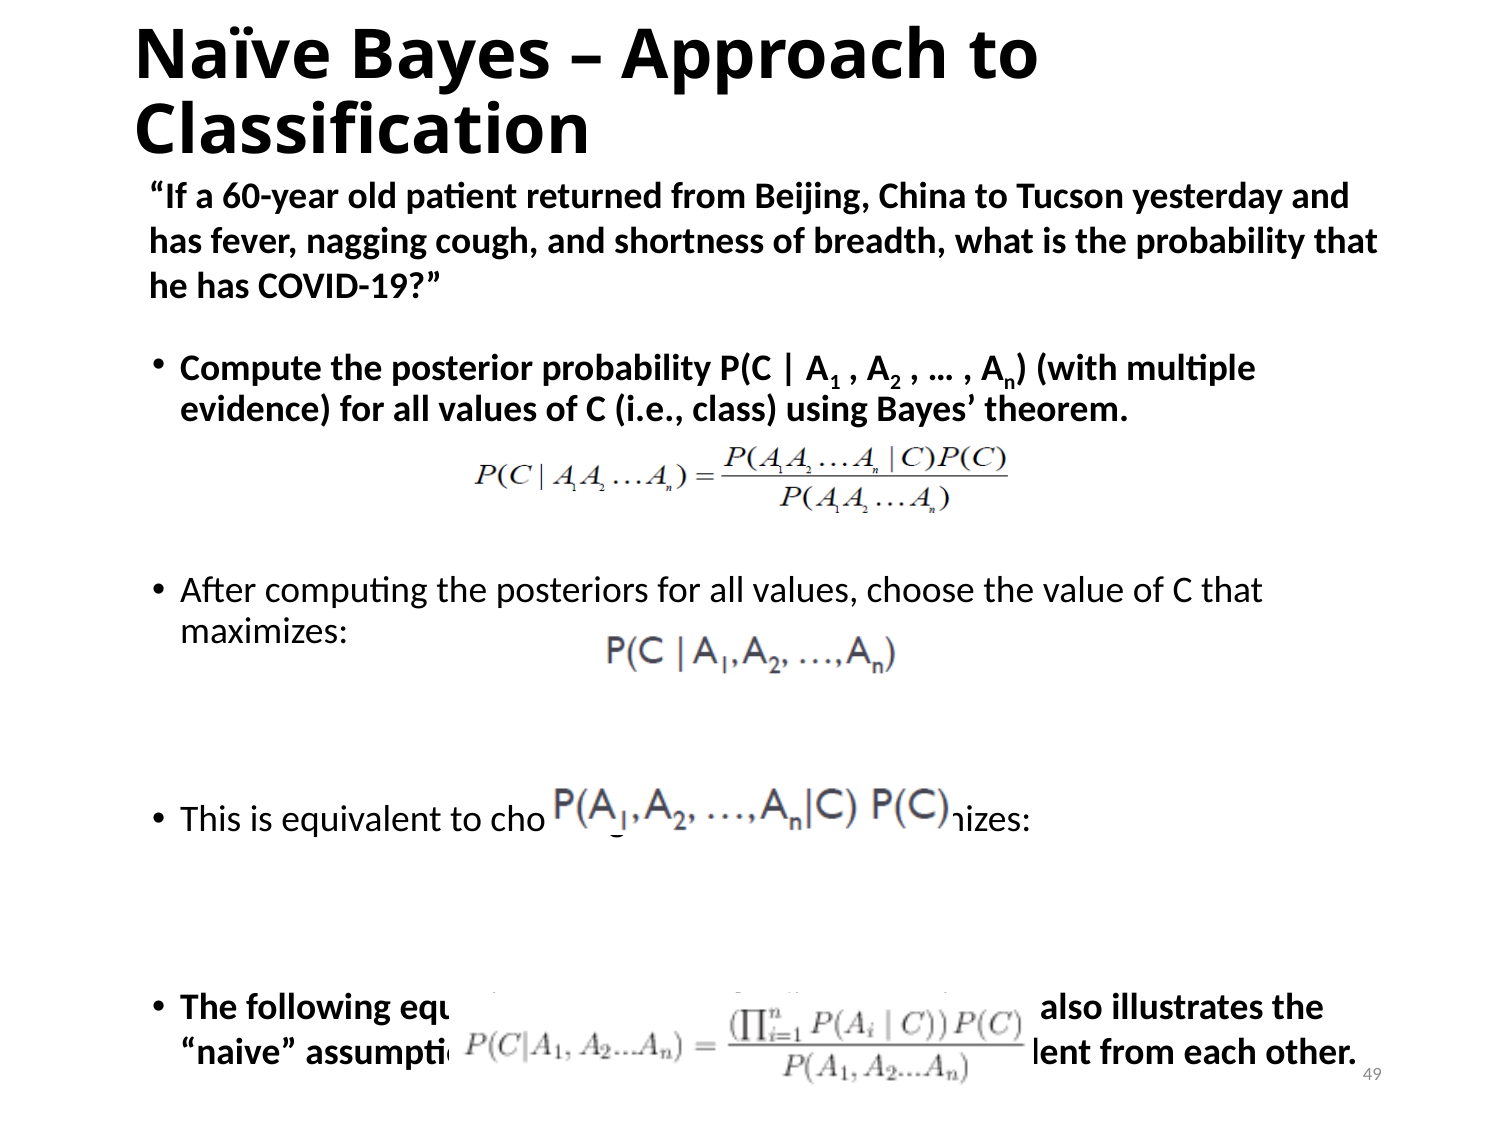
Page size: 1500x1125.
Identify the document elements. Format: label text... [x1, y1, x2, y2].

picture [449, 993, 1034, 1100]
picture [595, 628, 905, 682]
picture [474, 442, 1010, 514]
slide_number 49 [1059, 1042, 1397, 1103]
picture [547, 784, 953, 835]
list Compute the posterior probability P(C | A1 , A2 , … , An) (with multiple evidence) for all values of C (i.e., class) using Bayes’ theorem. After computing the posteriors for all values, choose the value of C that maximizes: This is equivalent to choosing value of C that maximizes: The following equation equates to the first equation. It also illustrates the “naive” assumption that all attributes (Ai) are independent from each other. [80, 335, 1394, 1100]
text_box “If a 60-year old patient returned from Beijing, China to Tucson yesterday and has fever, nagging cough, and shortness of breadth, what is the probability that he has COVID-19?” [134, 164, 1397, 314]
title Naïve Bayes – Approach to Classification [118, 0, 1413, 203]
